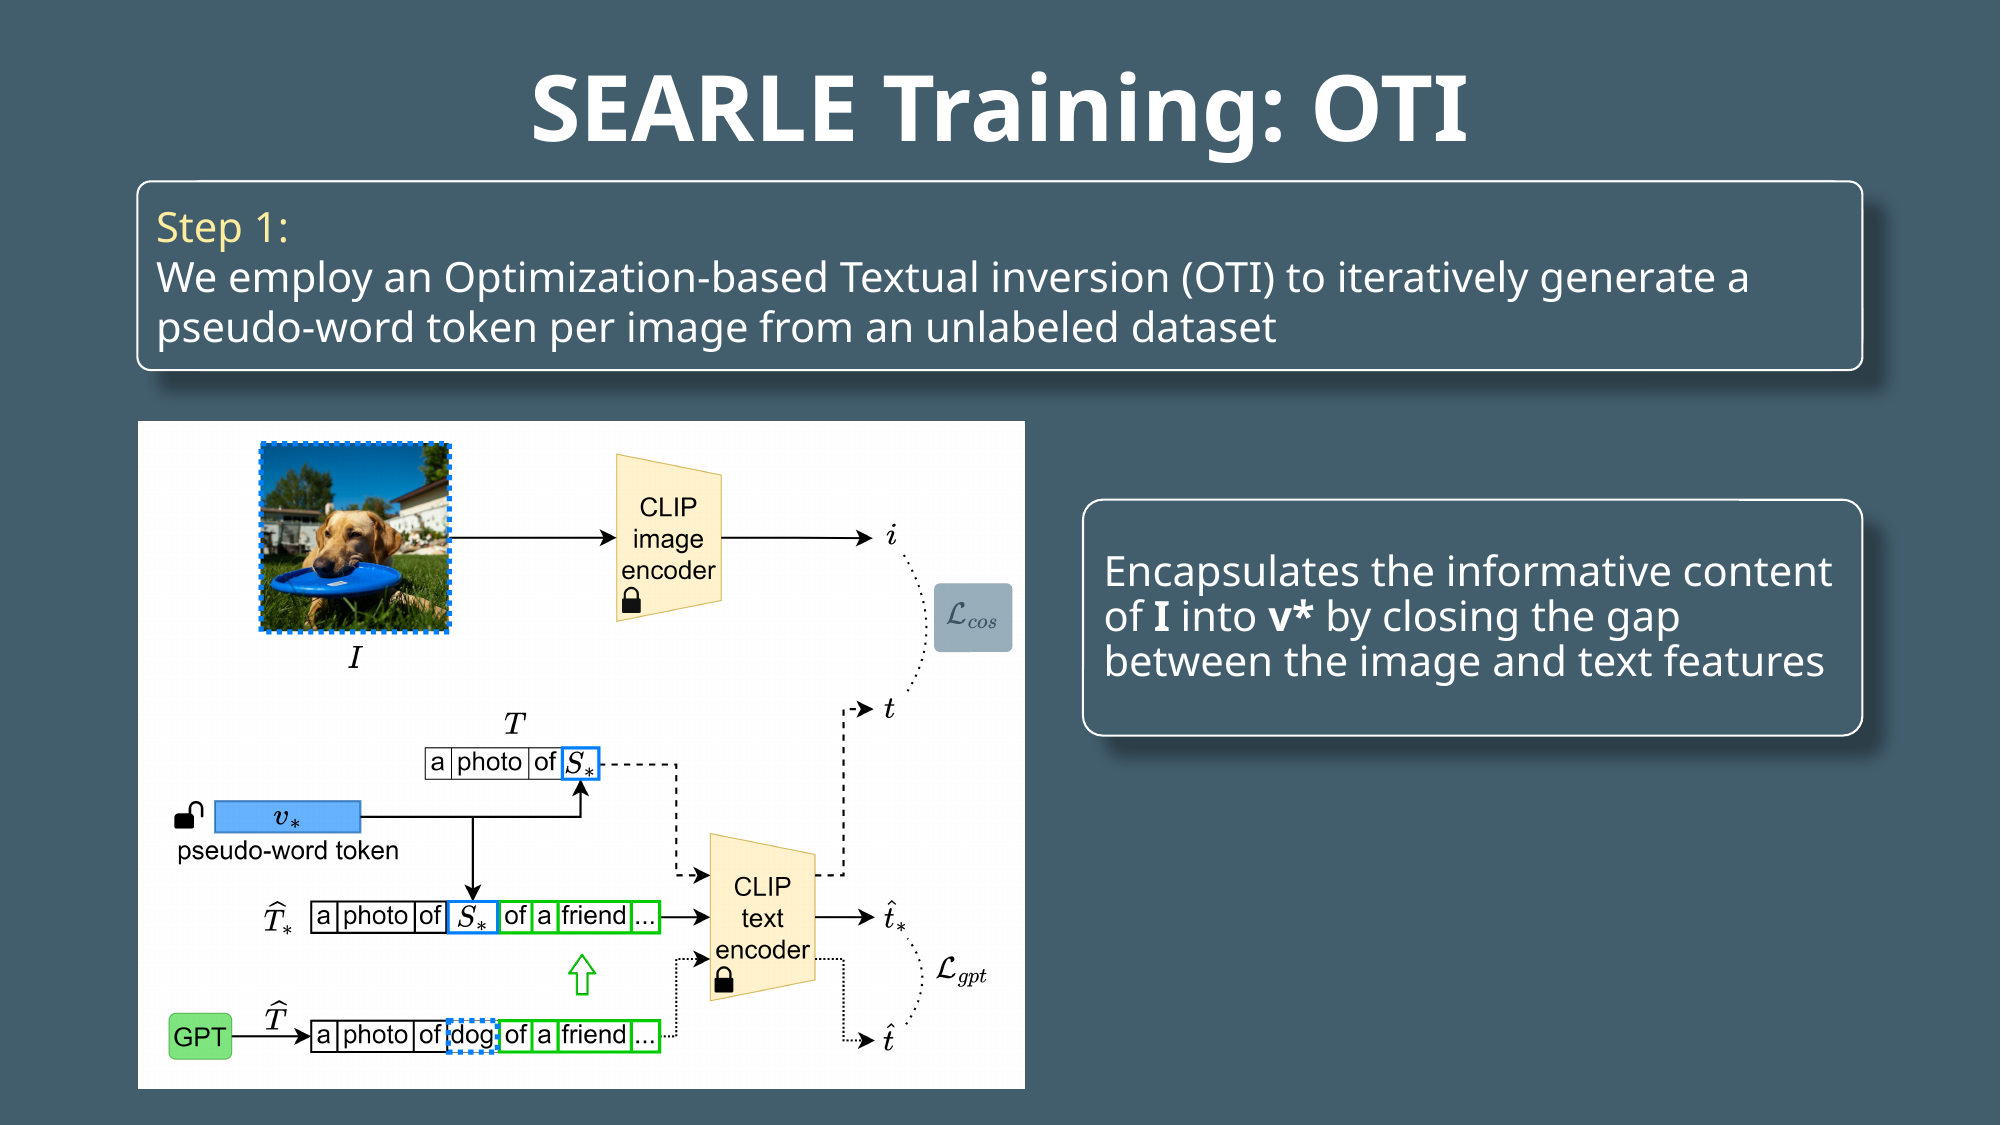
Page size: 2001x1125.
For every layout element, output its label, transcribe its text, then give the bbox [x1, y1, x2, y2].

text_box Step 1: We employ an Optimization-based Textual inversion (OTI) to iteratively generate a pseudo-word token per image from an unlabeled dataset [136, 180, 1864, 372]
title SEARLE Training: OTI [137, 2, 1863, 188]
picture [137, 420, 1025, 1090]
text_box Encapsulates the informative content of I into v* by closing the gap between the image and text features [1081, 498, 1864, 737]
